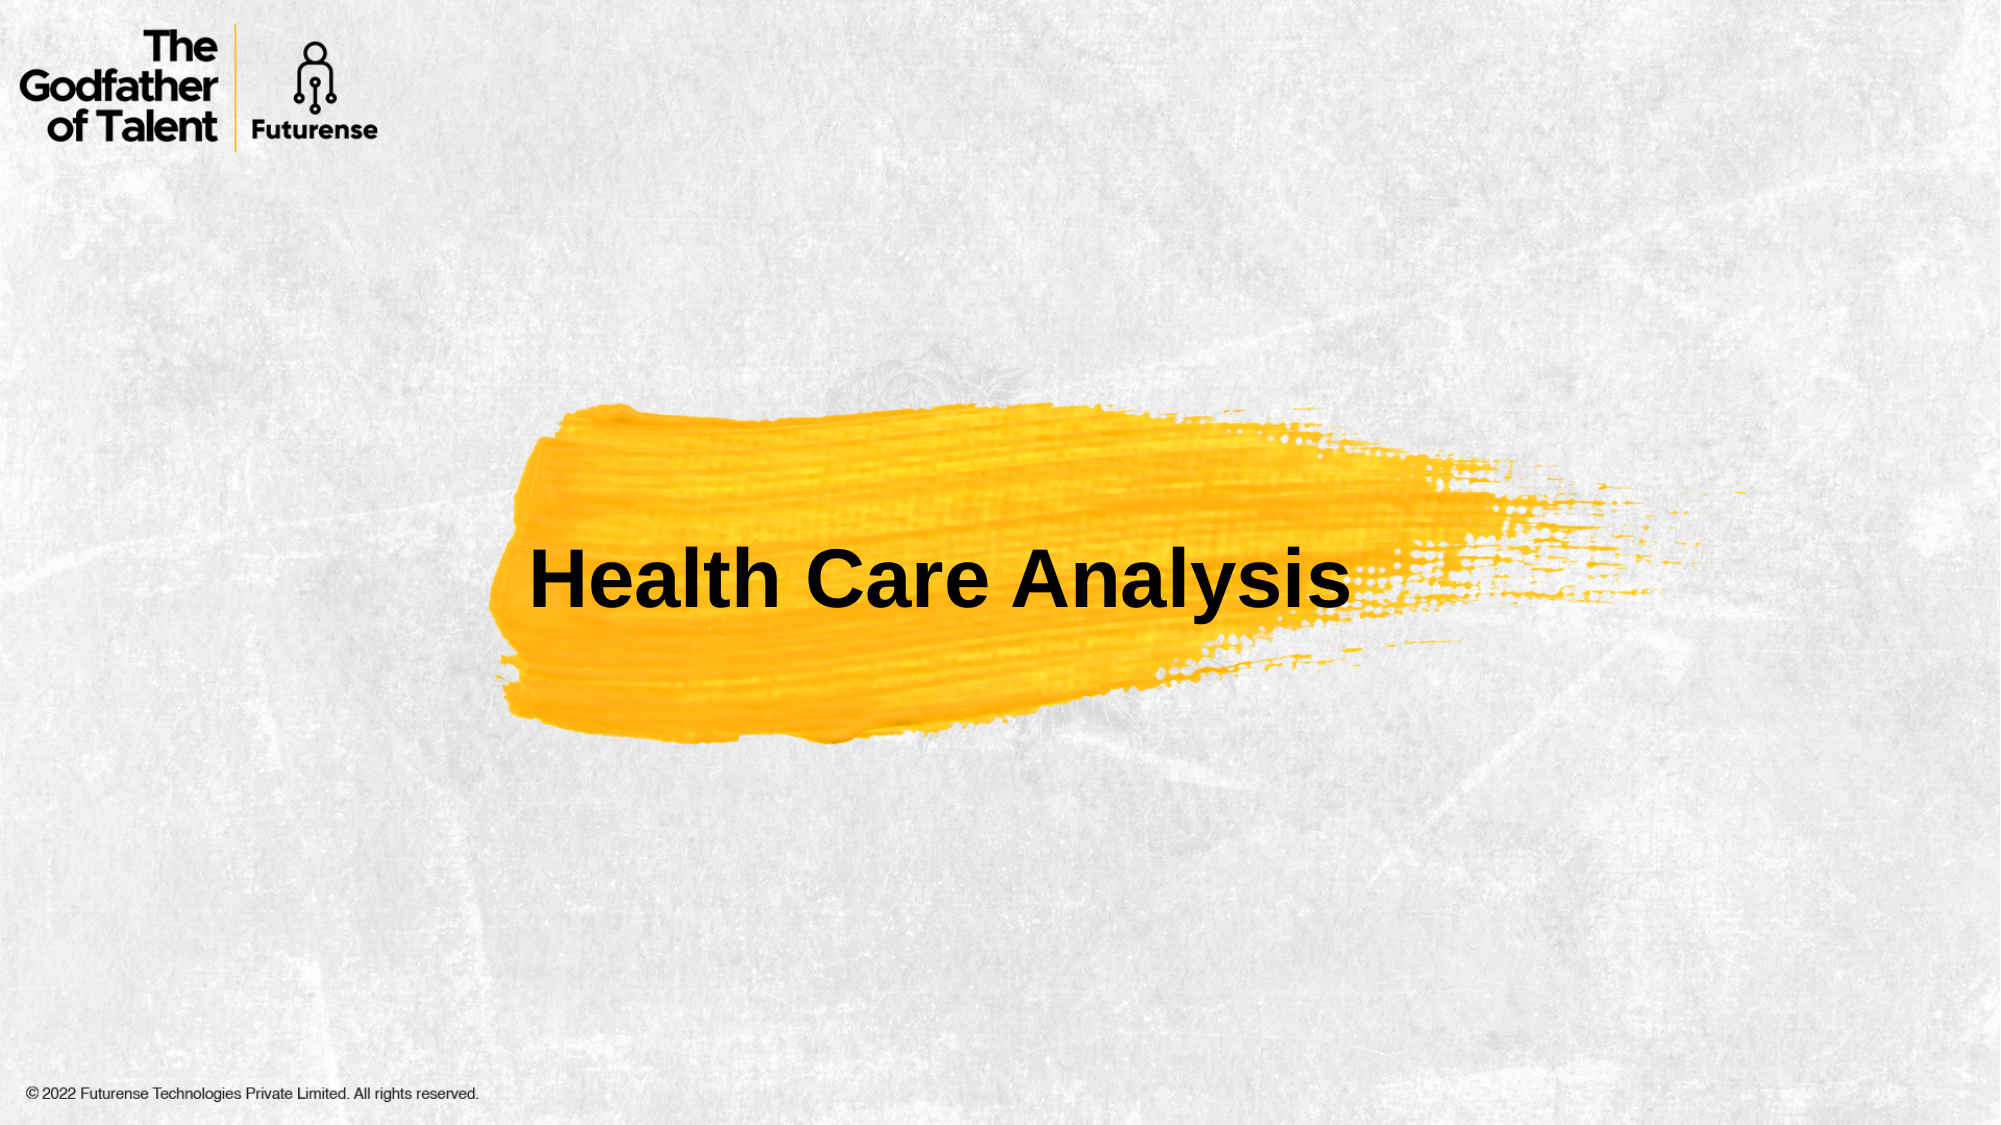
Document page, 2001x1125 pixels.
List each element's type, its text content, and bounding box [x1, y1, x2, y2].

list [408, 170, 1753, 985]
text_box Health Care Analysis [513, 516, 1933, 632]
picture [0, 0, 2001, 1125]
